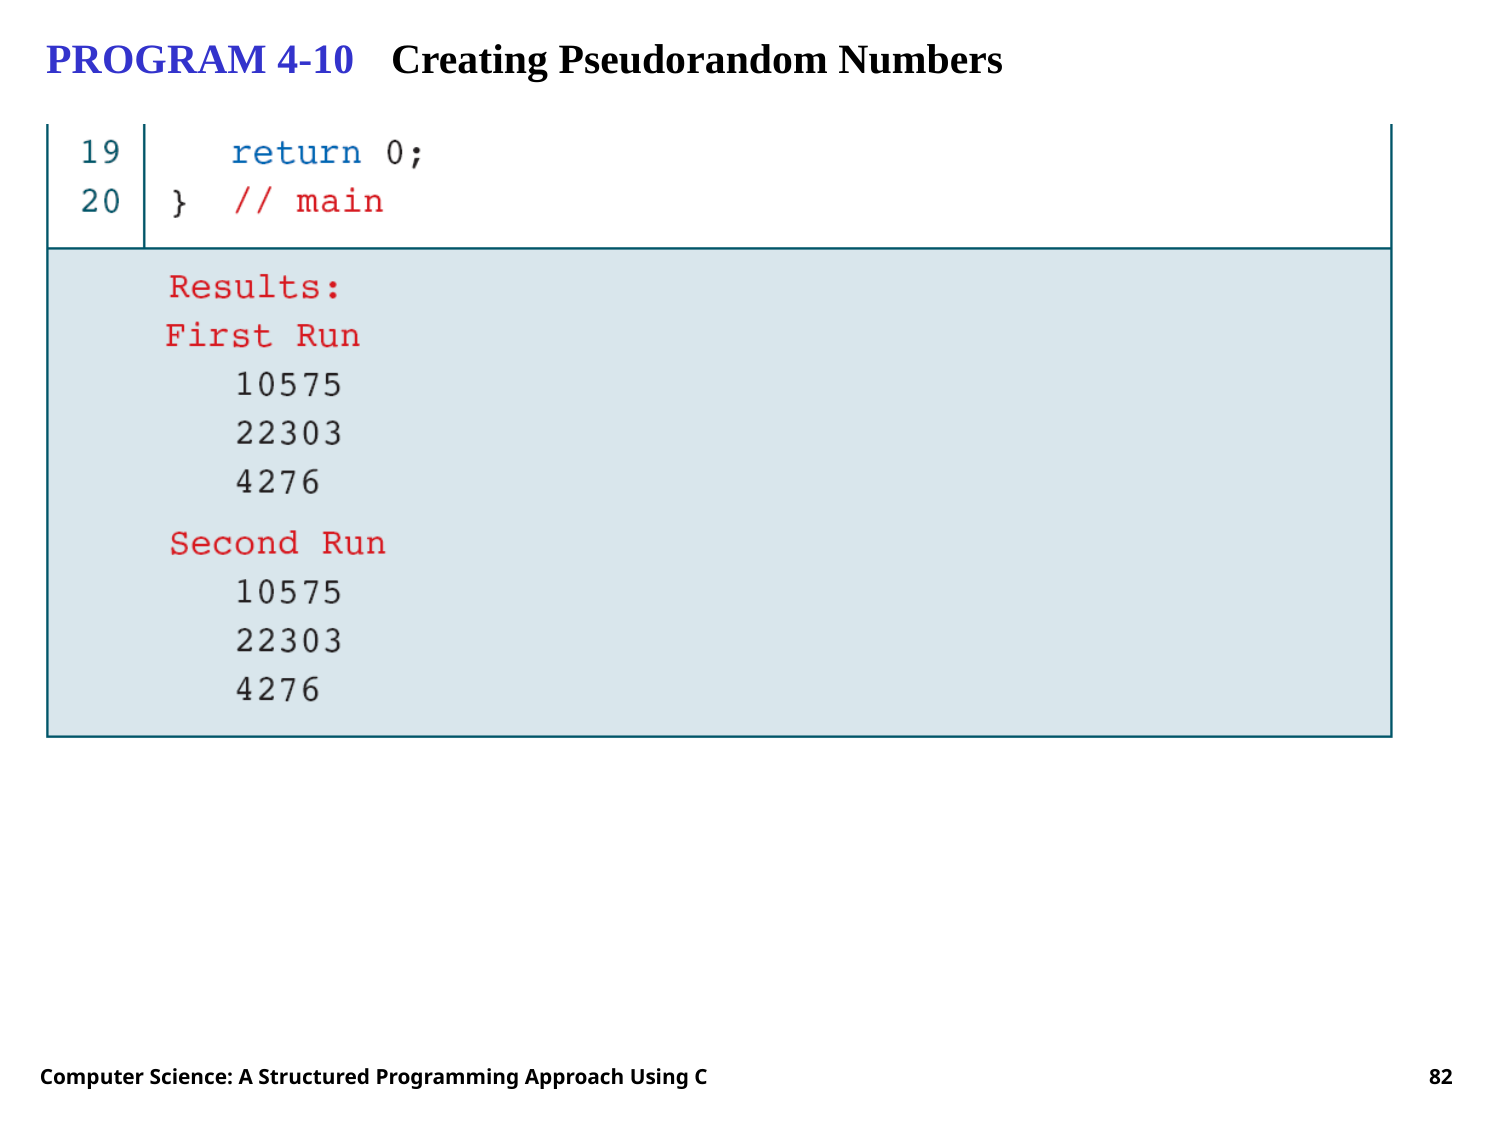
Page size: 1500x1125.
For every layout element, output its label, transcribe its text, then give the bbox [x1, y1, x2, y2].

footer Computer Science: A Structured Programming Approach Using C [24, 1023, 876, 1100]
picture [49, 250, 1390, 735]
slide_number 82 [1154, 1023, 1468, 1100]
text_box Creating Pseudorandom Numbers [376, 24, 1019, 90]
picture [39, 124, 1401, 750]
text_box PROGRAM 4-10 [31, 24, 370, 90]
picture [146, 124, 1390, 247]
picture [49, 124, 143, 247]
